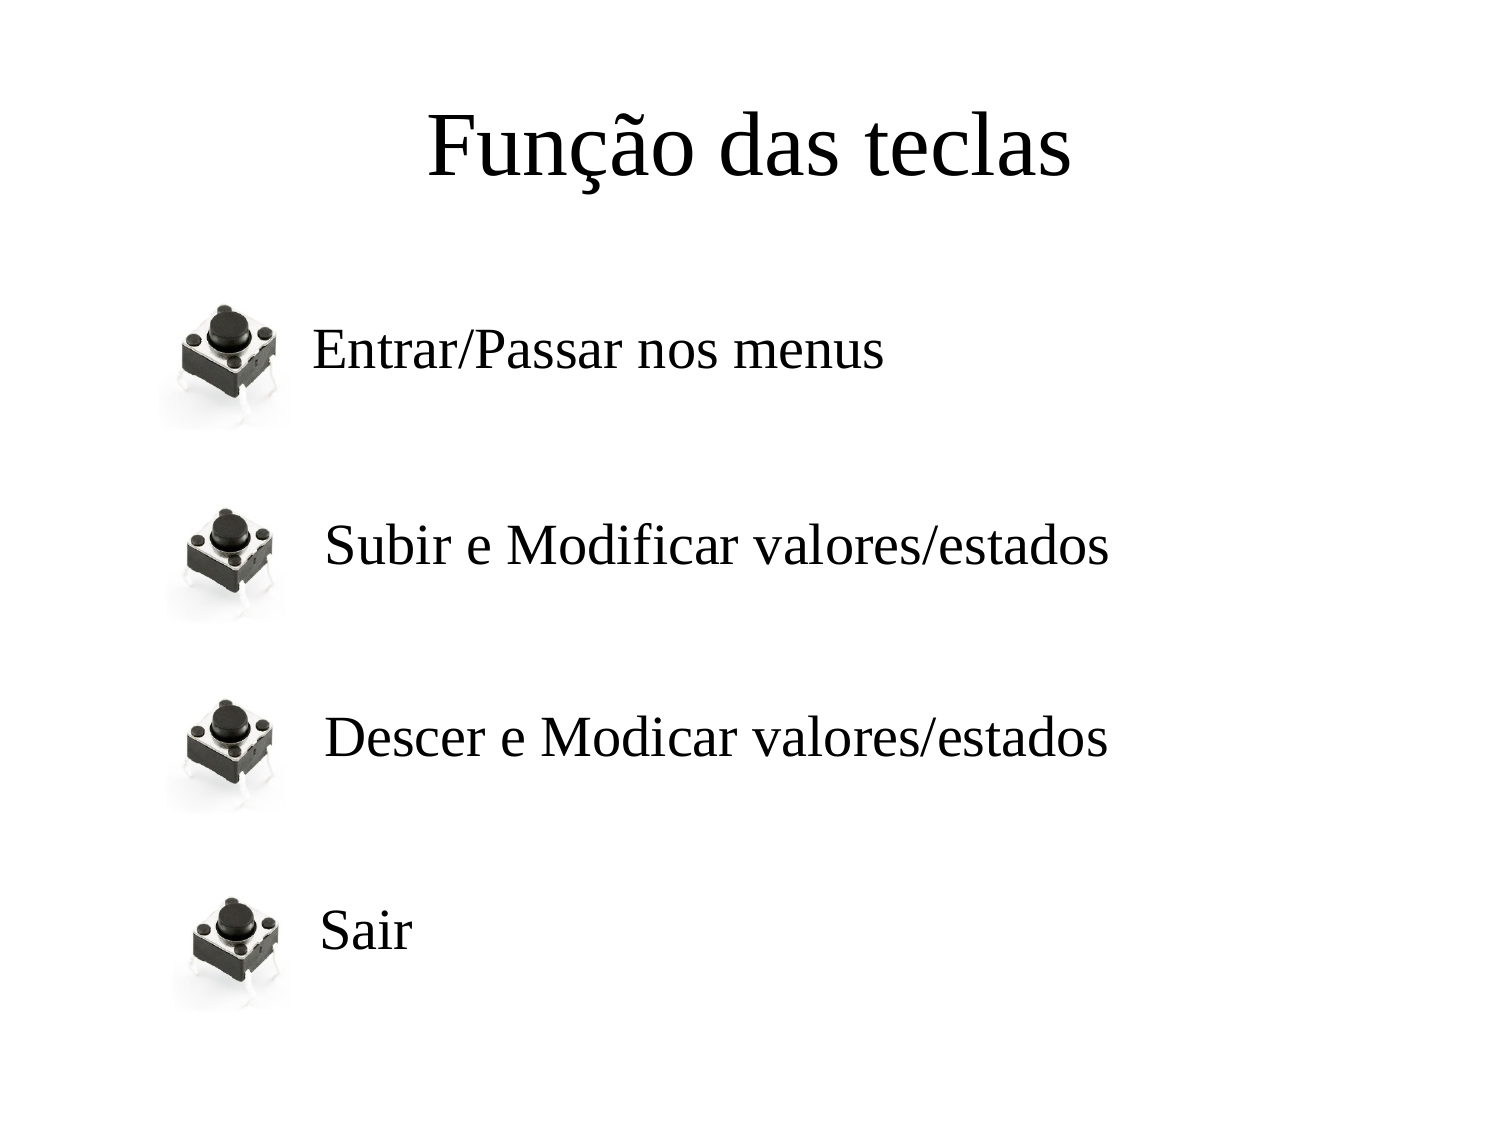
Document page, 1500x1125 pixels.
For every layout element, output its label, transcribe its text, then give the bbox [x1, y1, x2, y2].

text_box Sair [308, 883, 429, 969]
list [149, 287, 304, 442]
text_box Entrar/Passar nos menus [308, 302, 919, 388]
text_box Descer e Modicar valores/estados [309, 690, 1125, 776]
title Função das teclas [75, 45, 1425, 233]
picture [163, 881, 304, 1023]
picture [157, 492, 299, 633]
text_box Subir e Modificar valores/estados [310, 499, 1126, 584]
picture [157, 682, 299, 824]
